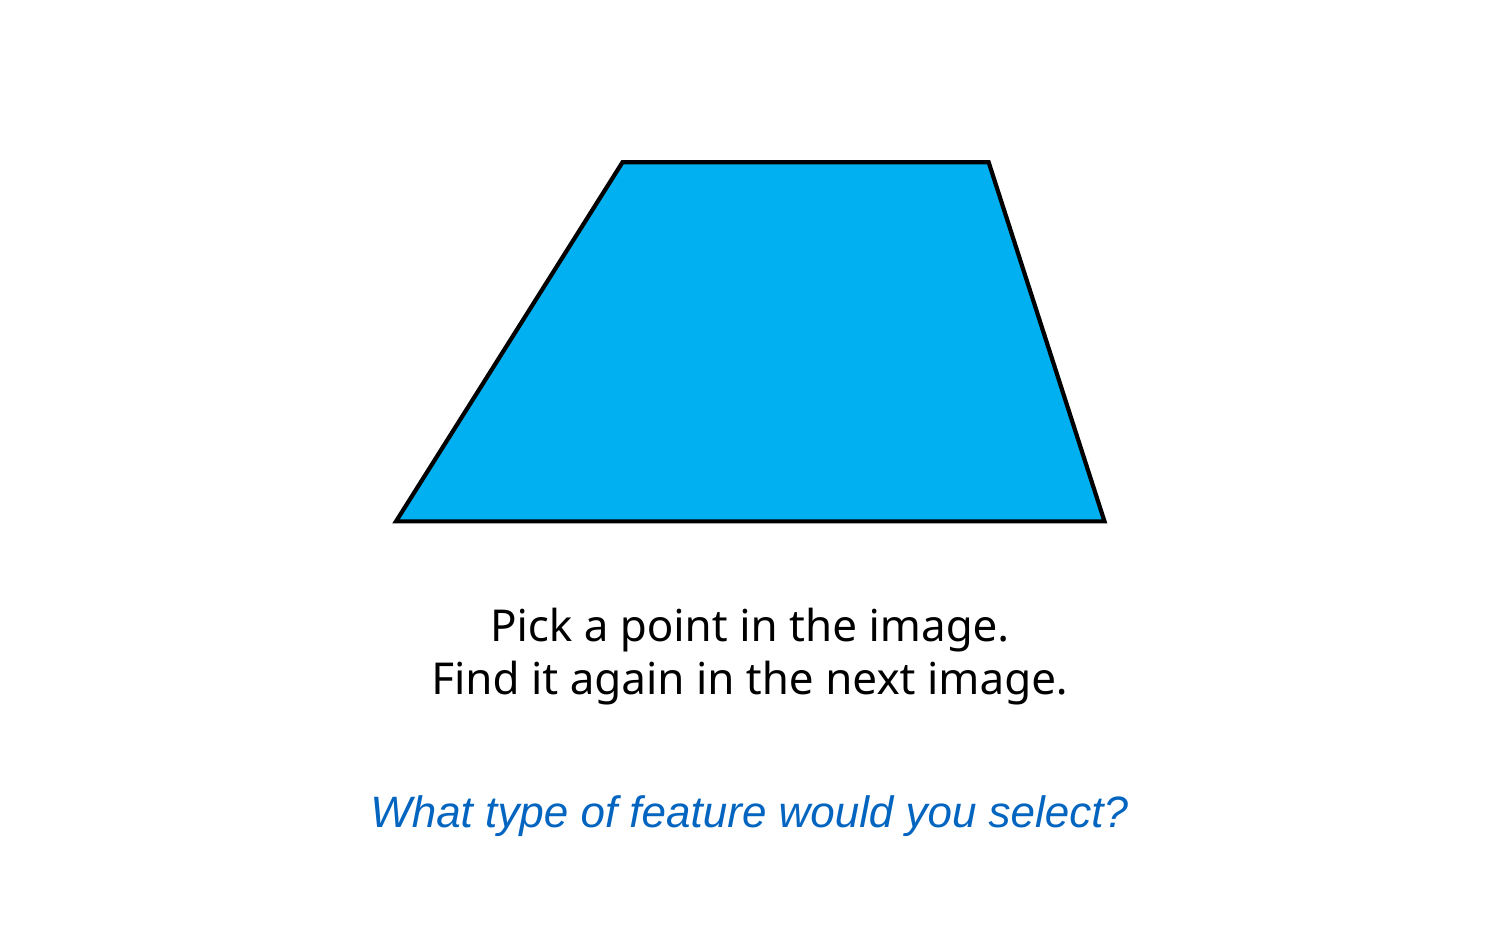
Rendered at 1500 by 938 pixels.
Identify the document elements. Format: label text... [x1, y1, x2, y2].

text_box [396, 162, 1105, 522]
text_box Pick a point in the image. Find it again in the next image. [426, 593, 1074, 709]
text_box What type of feature would you select? [365, 778, 1135, 842]
